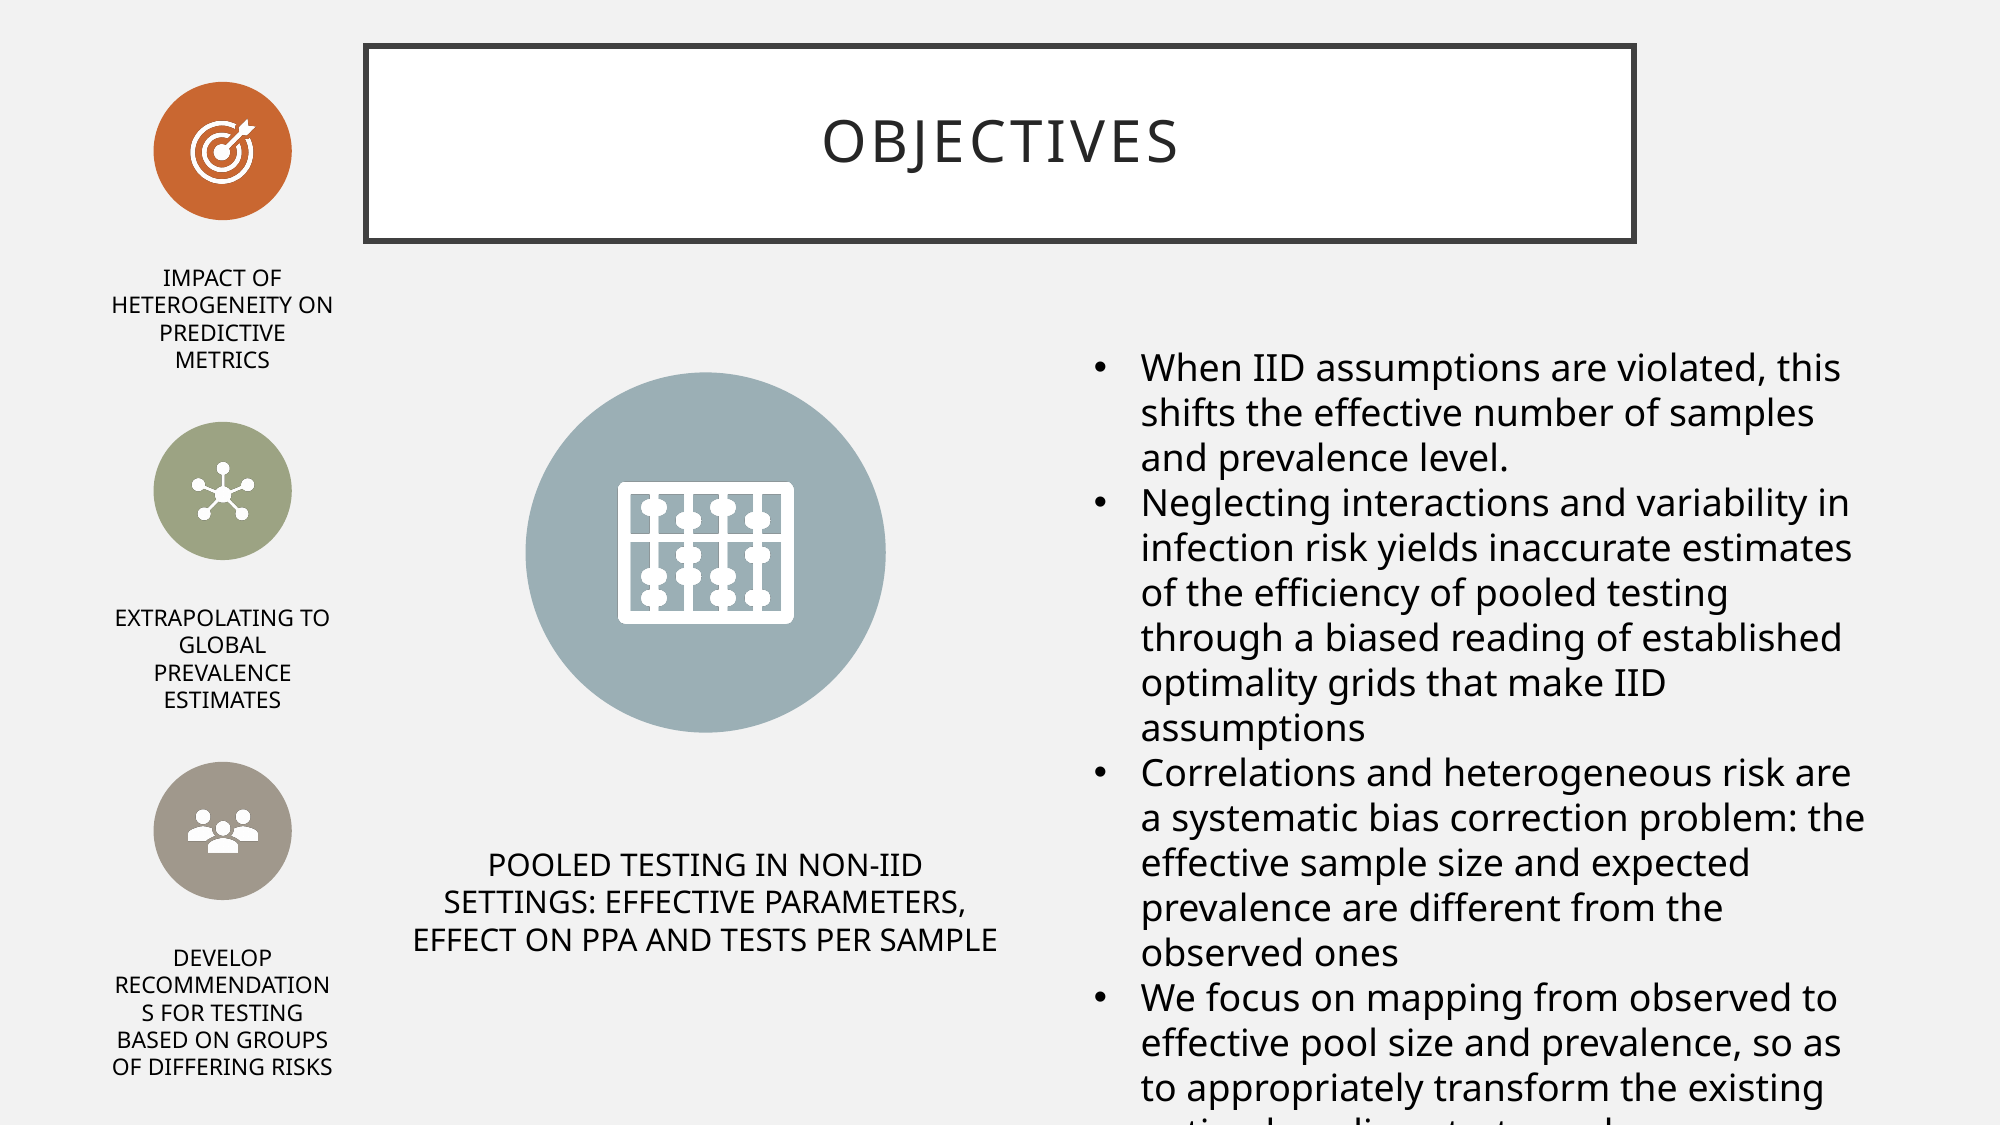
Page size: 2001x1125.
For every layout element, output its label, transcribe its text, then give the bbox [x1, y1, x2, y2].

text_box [332, 185, 1080, 1125]
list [79, 81, 366, 1046]
text_box When IID assumptions are violated, this shifts the effective number of samples and prevalence level. Neglecting interactions and variability in infection risk yields inaccurate estimates of the efficiency of pooled testing through a biased reading of established optimality grids that make IID assumptions Correlations and heterogeneous risk are a systematic bias correction problem: the effective sample size and expected prevalence are different from the observed ones We focus on mapping from observed to effective pool size and prevalence, so as to appropriately transform the existing optimal pooling strategy abacus [1080, 336, 1888, 1125]
title Objectives [363, 43, 1637, 244]
